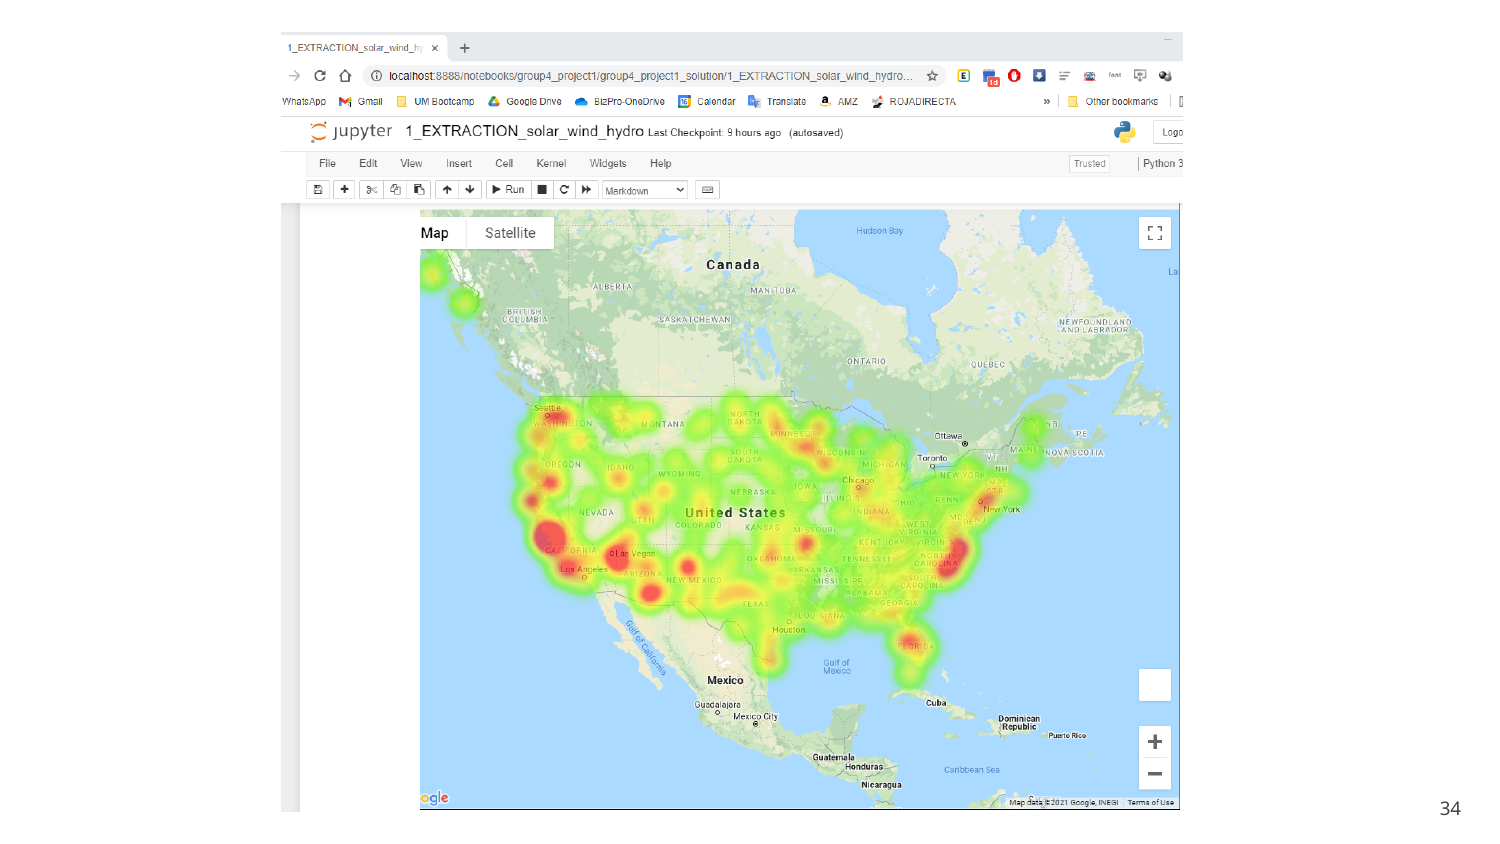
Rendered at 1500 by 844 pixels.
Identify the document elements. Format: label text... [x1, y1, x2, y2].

picture [281, 32, 1183, 812]
slide_number 34 [1386, 777, 1477, 842]
